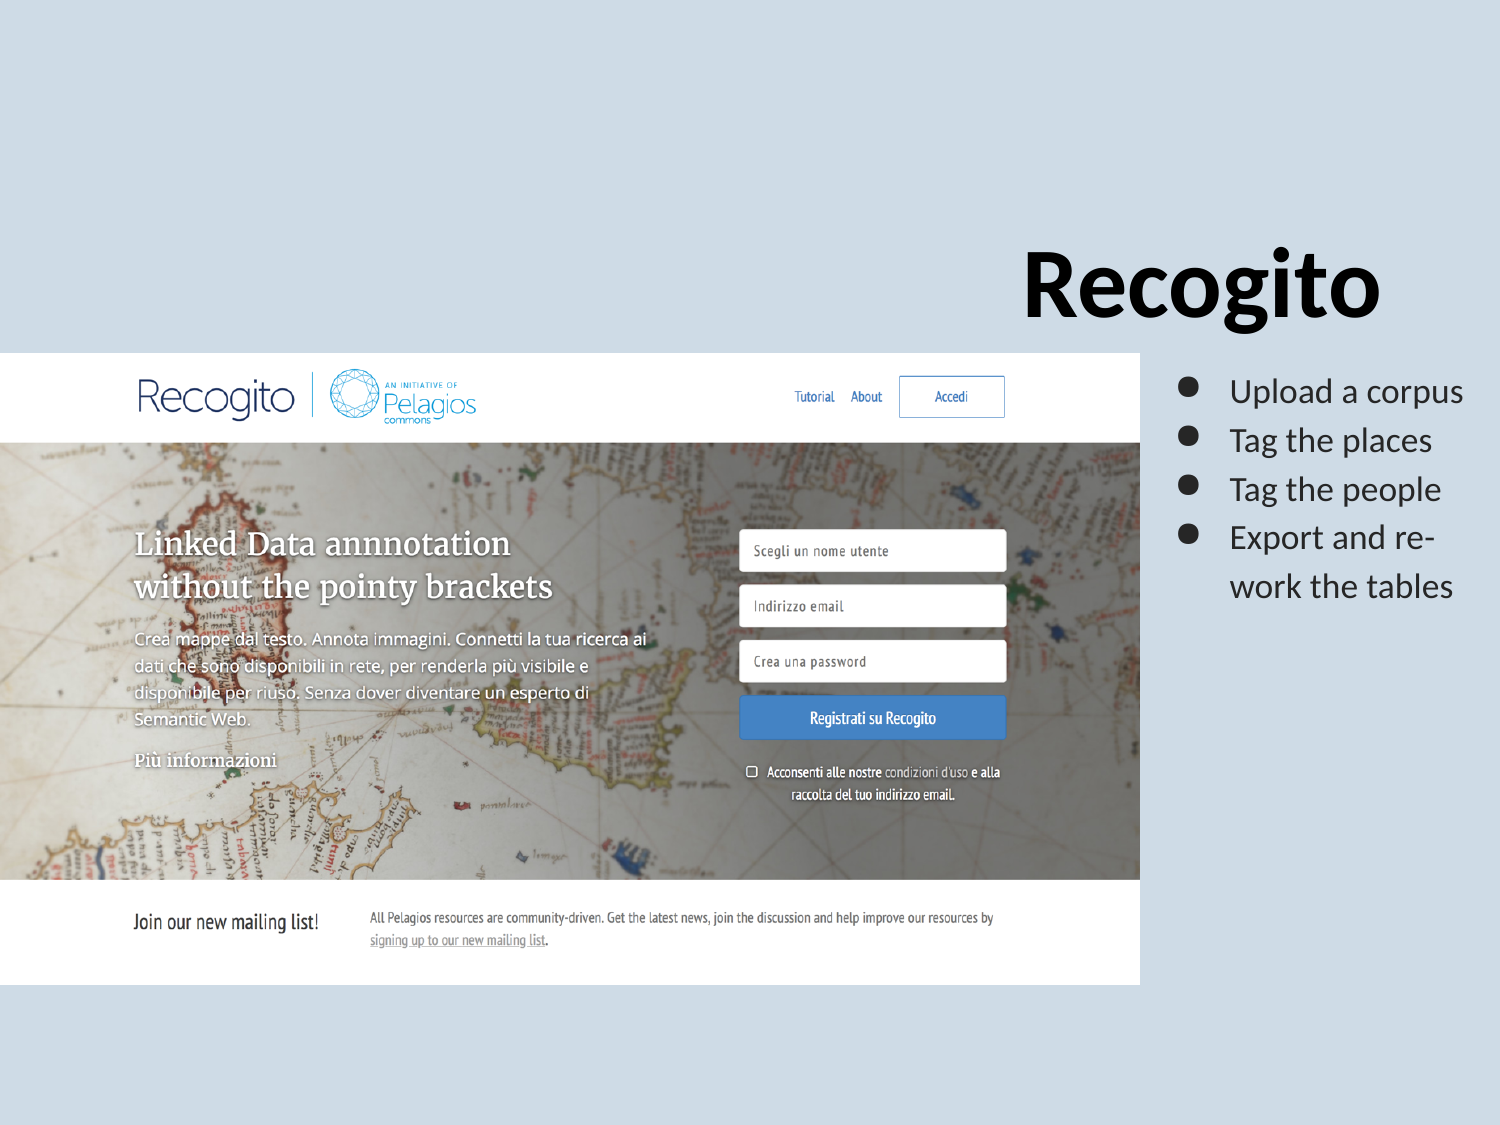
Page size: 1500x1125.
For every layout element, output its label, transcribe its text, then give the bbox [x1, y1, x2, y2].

text_box Recogito [1007, 184, 1500, 352]
text_box Upload a corpus Tag the places Tag the people Export and re-work the tables [1139, 346, 1500, 621]
picture [0, 353, 1140, 985]
